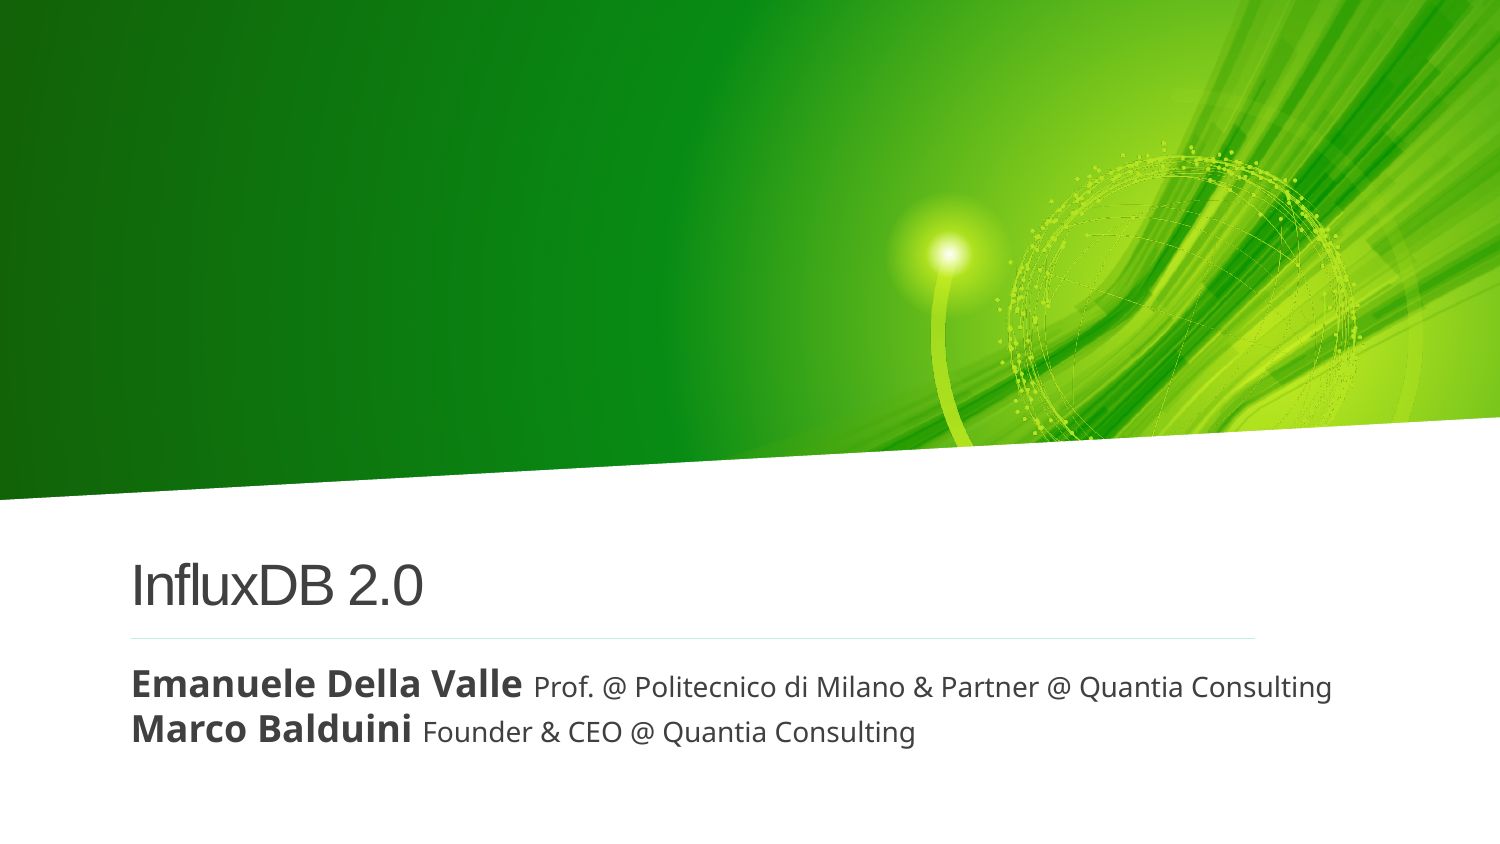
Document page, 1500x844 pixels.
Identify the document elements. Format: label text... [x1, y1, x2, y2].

picture [0, 0, 1500, 500]
title InfluxDB 2.0 [130, 458, 1255, 619]
subtitle Emanuele Della Valle Prof. @ Politecnico di Milano & Partner @ Quantia Consulting Marco Balduini Founder & CEO @ Quantia Consulting [130, 660, 1398, 820]
